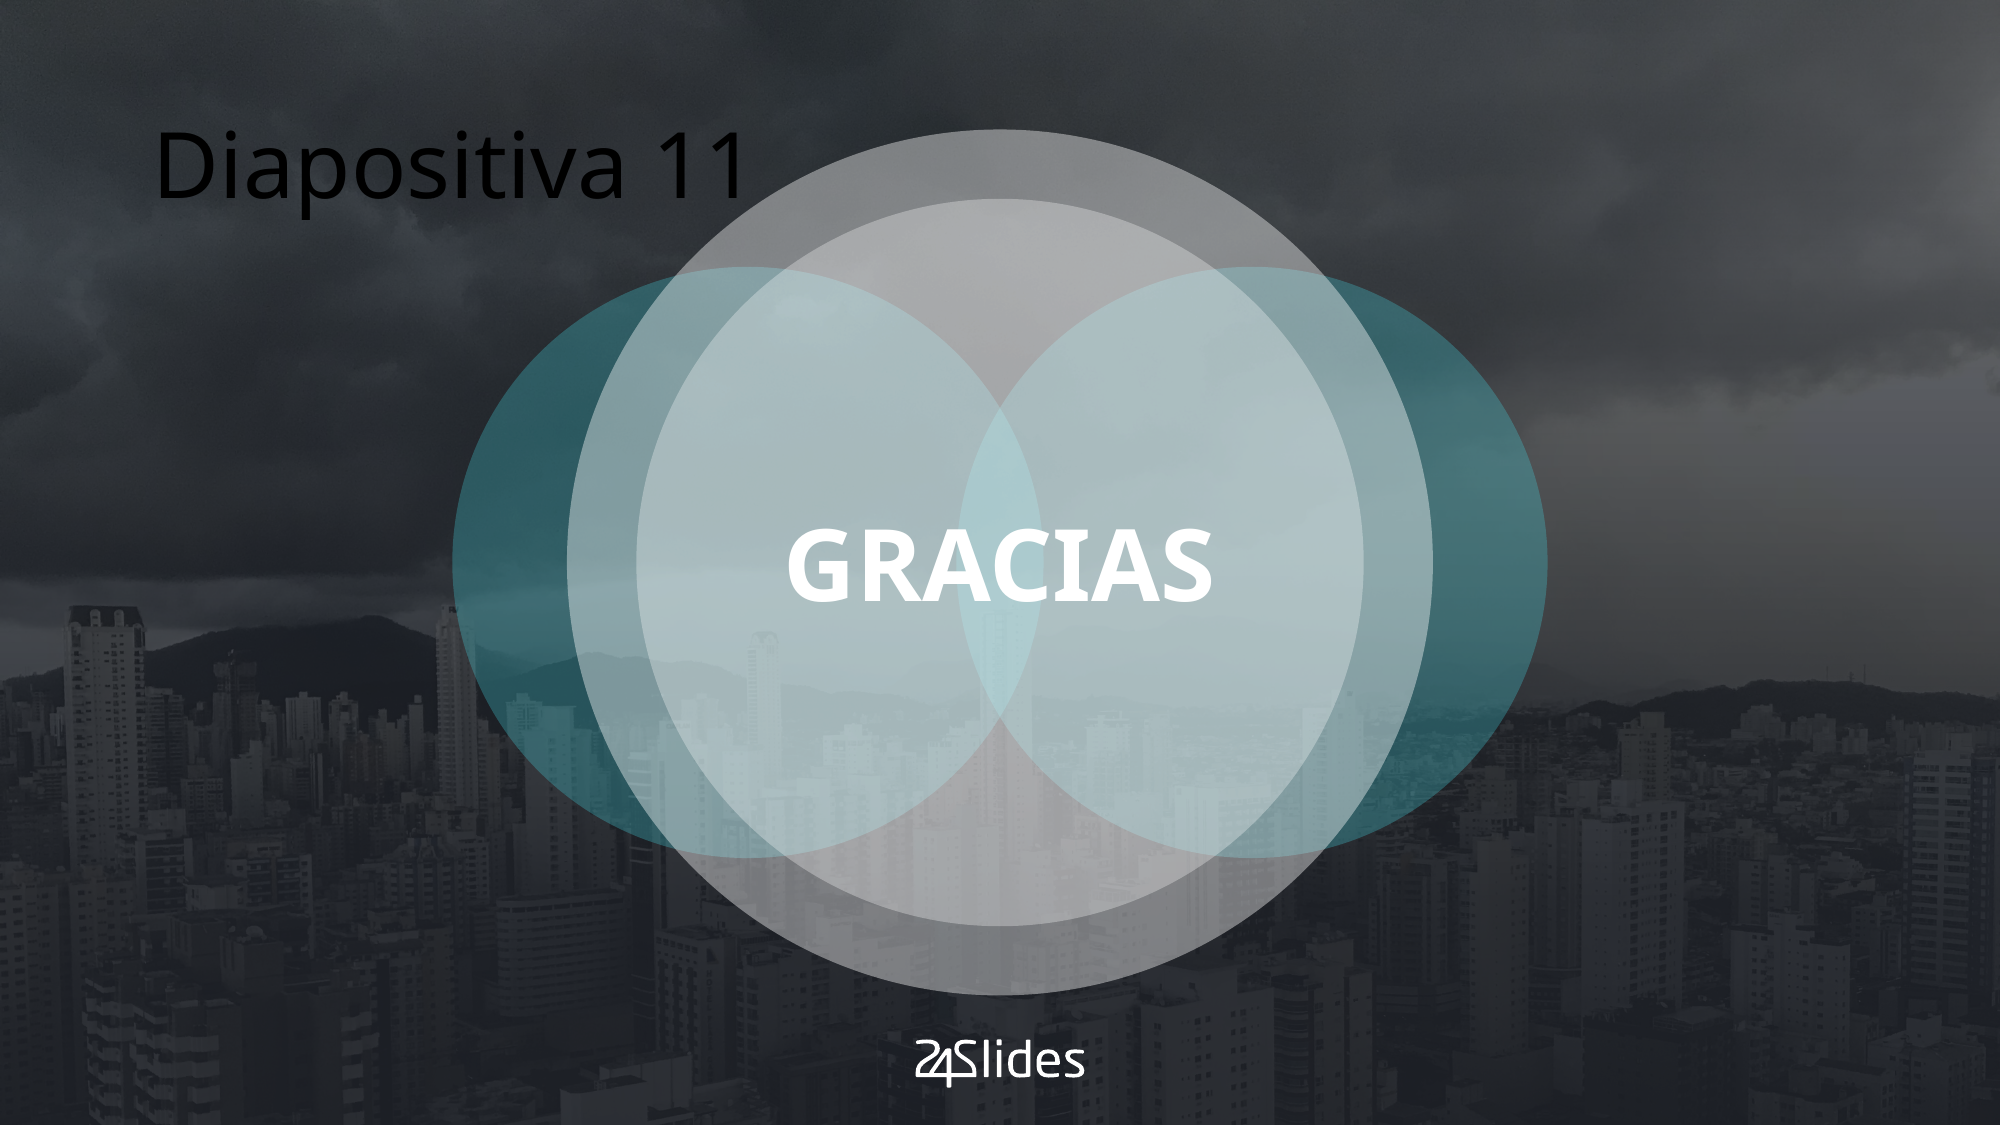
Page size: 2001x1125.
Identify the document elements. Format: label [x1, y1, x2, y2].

text_box [452, 266, 1548, 859]
picture [0, 0, 2000, 1125]
